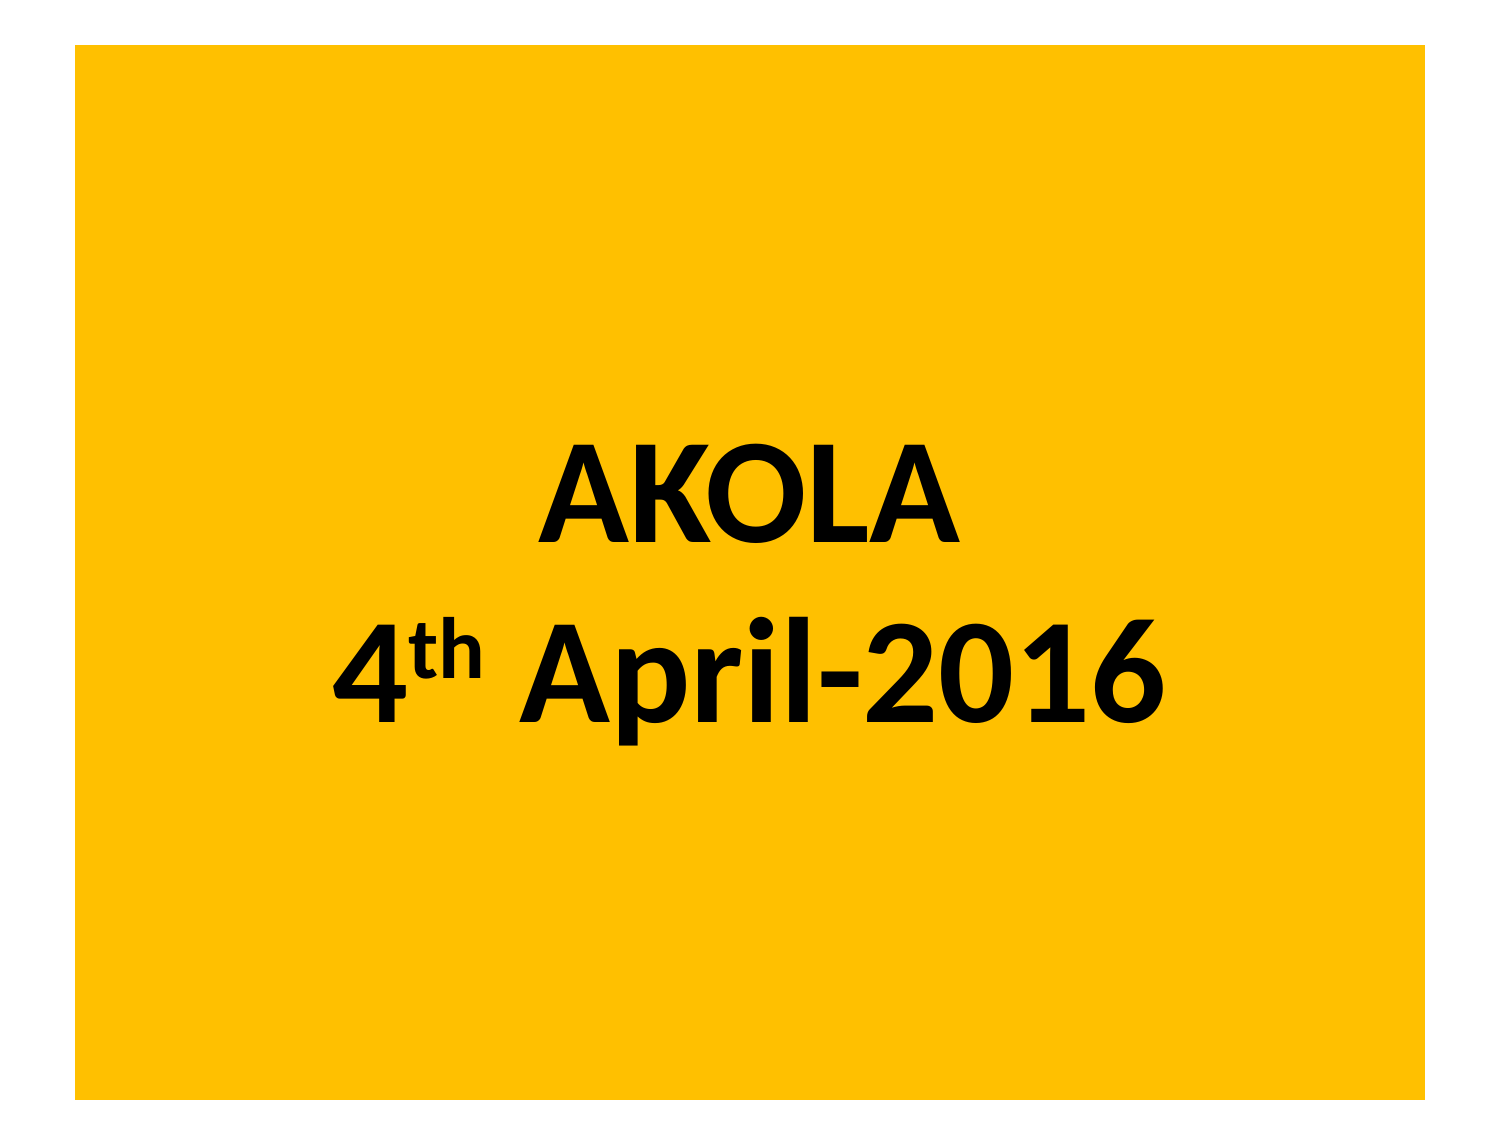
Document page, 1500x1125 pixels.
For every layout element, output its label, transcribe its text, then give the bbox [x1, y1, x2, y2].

title AKOLA 4th April-2016 [75, 45, 1425, 1100]
